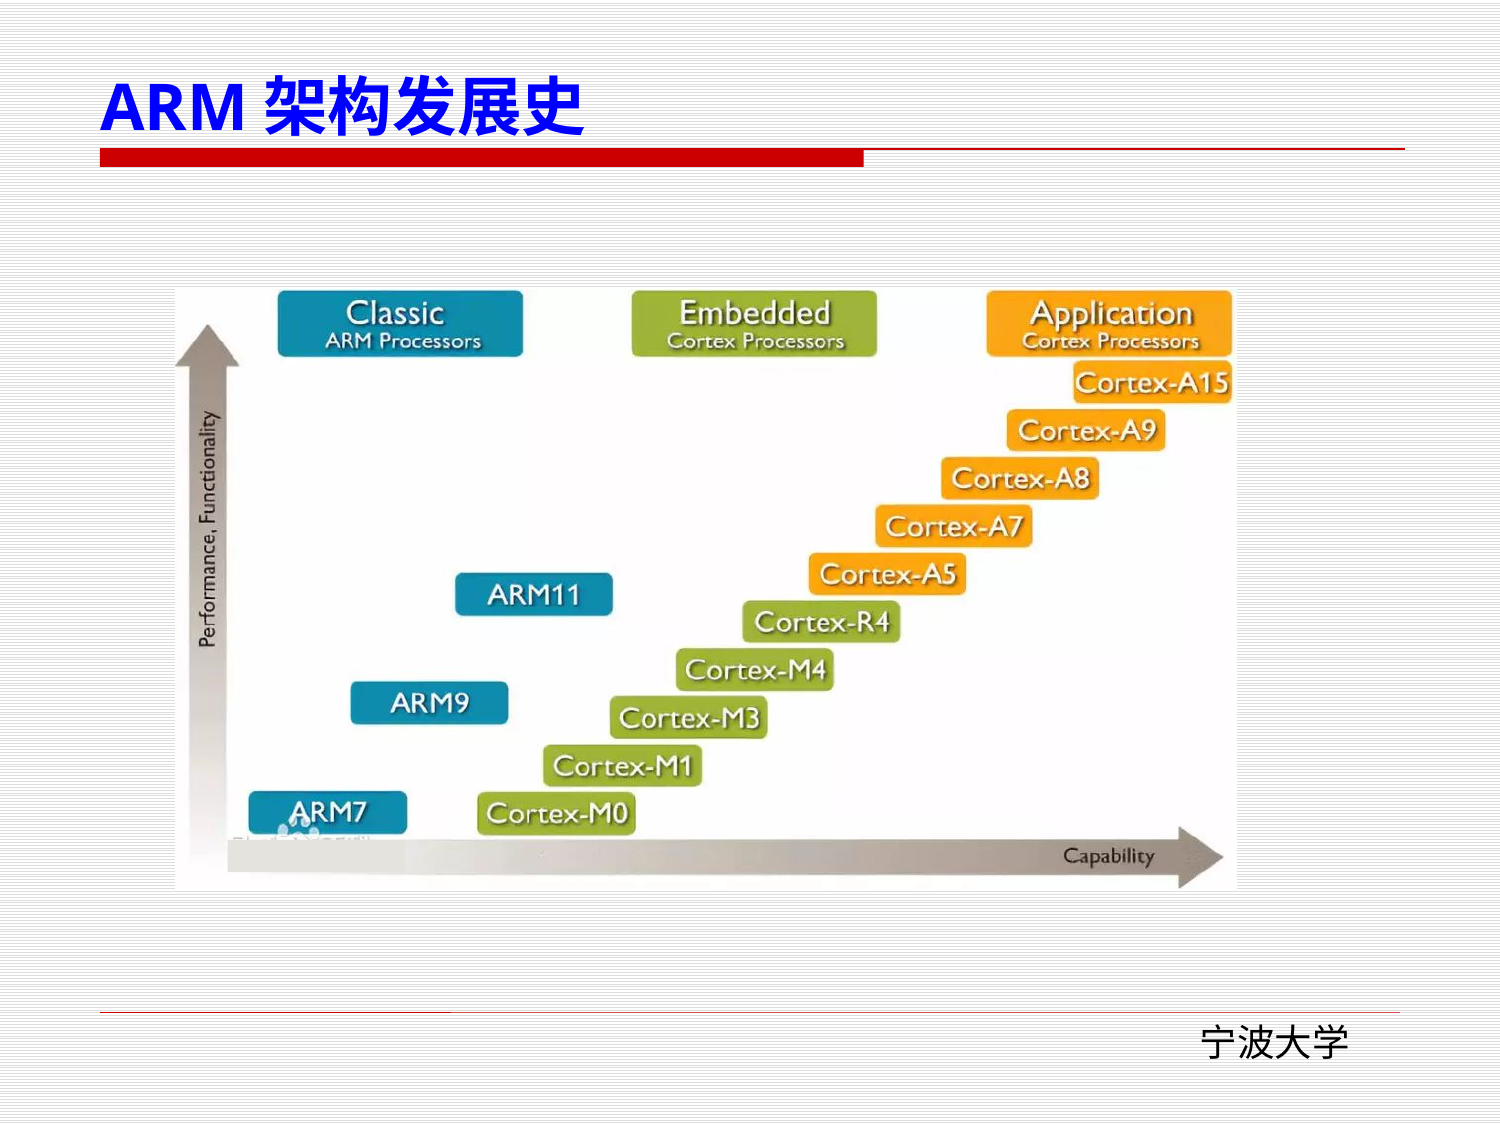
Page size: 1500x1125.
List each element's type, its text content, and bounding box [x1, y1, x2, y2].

title ARM架构发展史 [100, 66, 1421, 147]
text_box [174, 288, 1237, 890]
